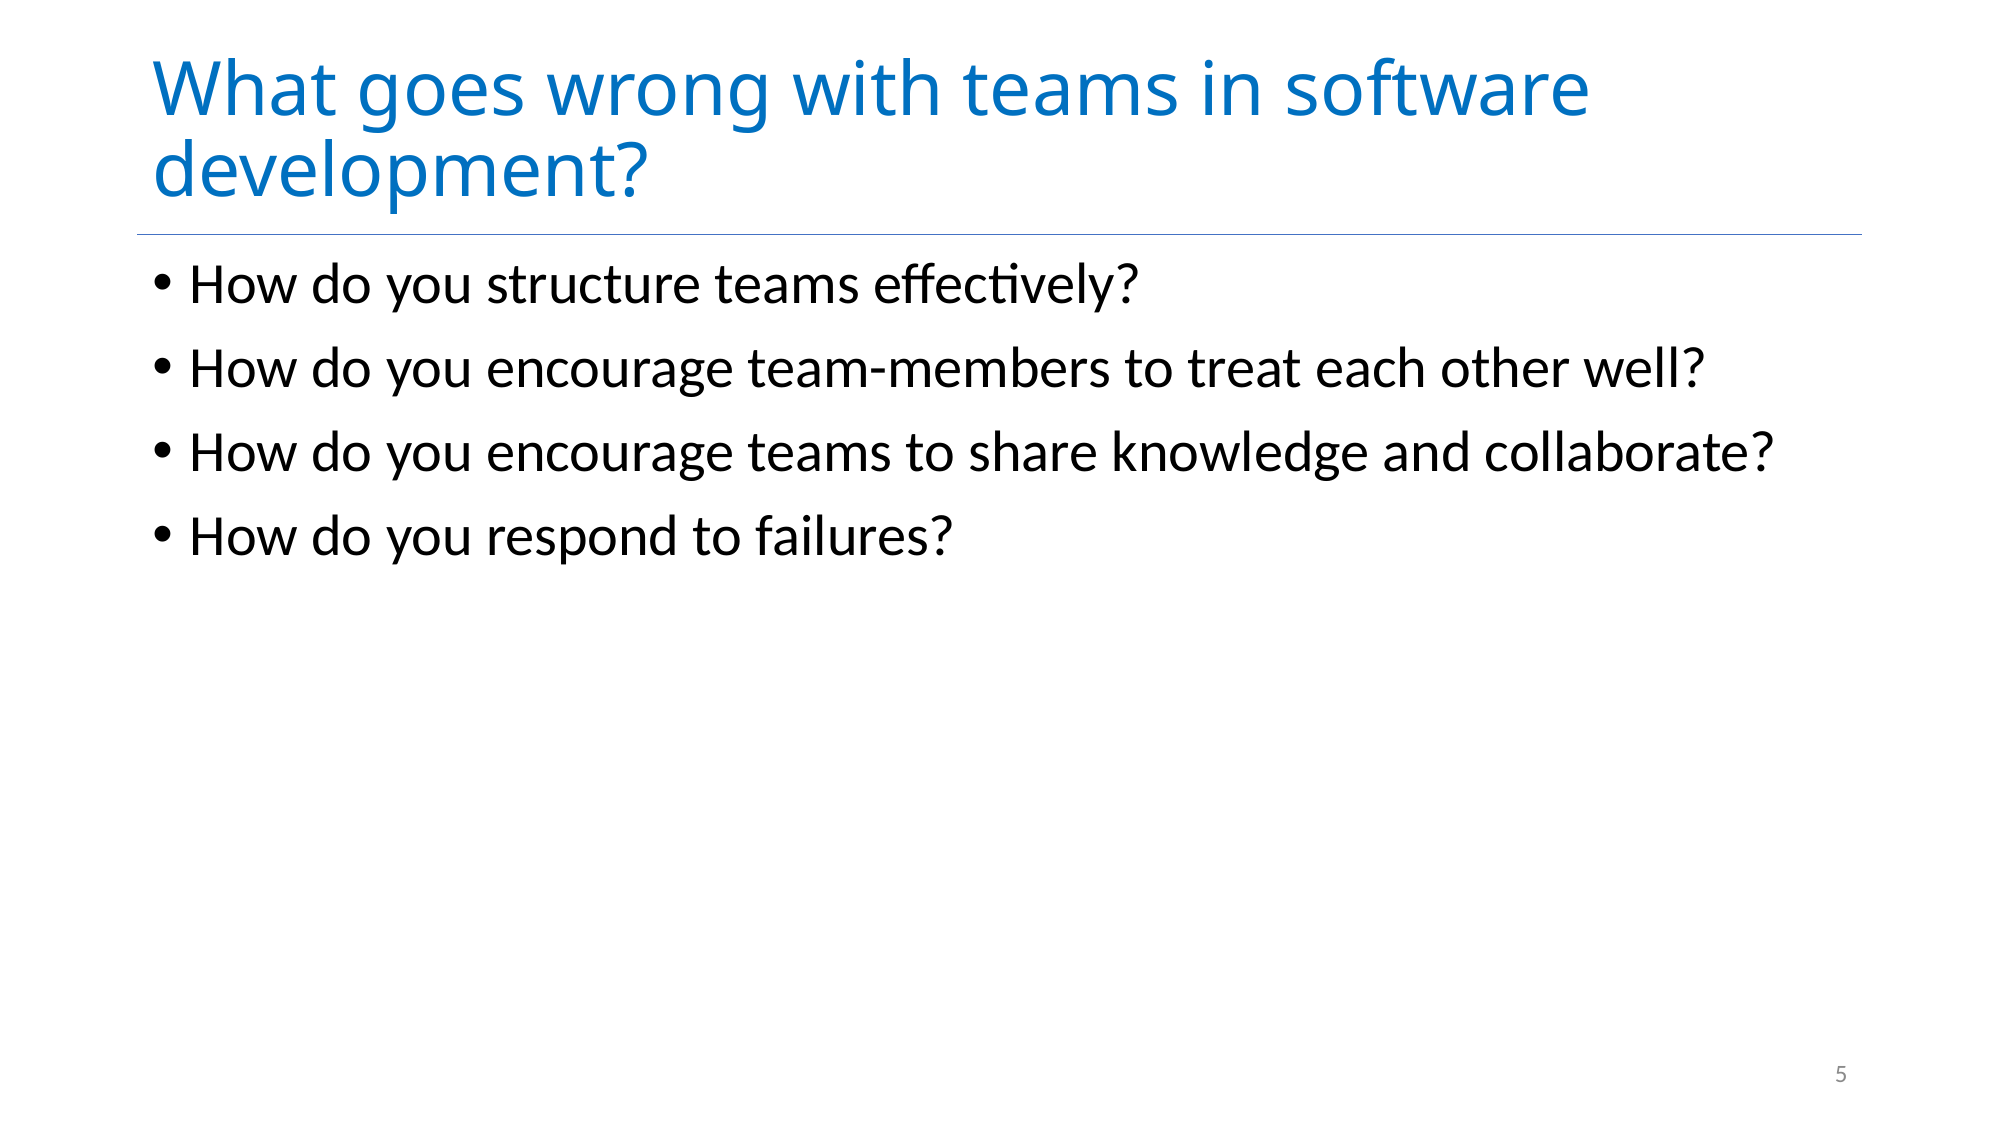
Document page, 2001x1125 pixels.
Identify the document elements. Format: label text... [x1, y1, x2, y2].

list How do you structure teams effectively? How do you encourage team-members to treat each other well? How do you encourage teams to share knowledge and collaborate? How do you respond to failures? [137, 246, 1863, 960]
title What goes wrong with teams in software development? [137, 3, 1863, 221]
slide_number 5 [1412, 1042, 1863, 1103]
